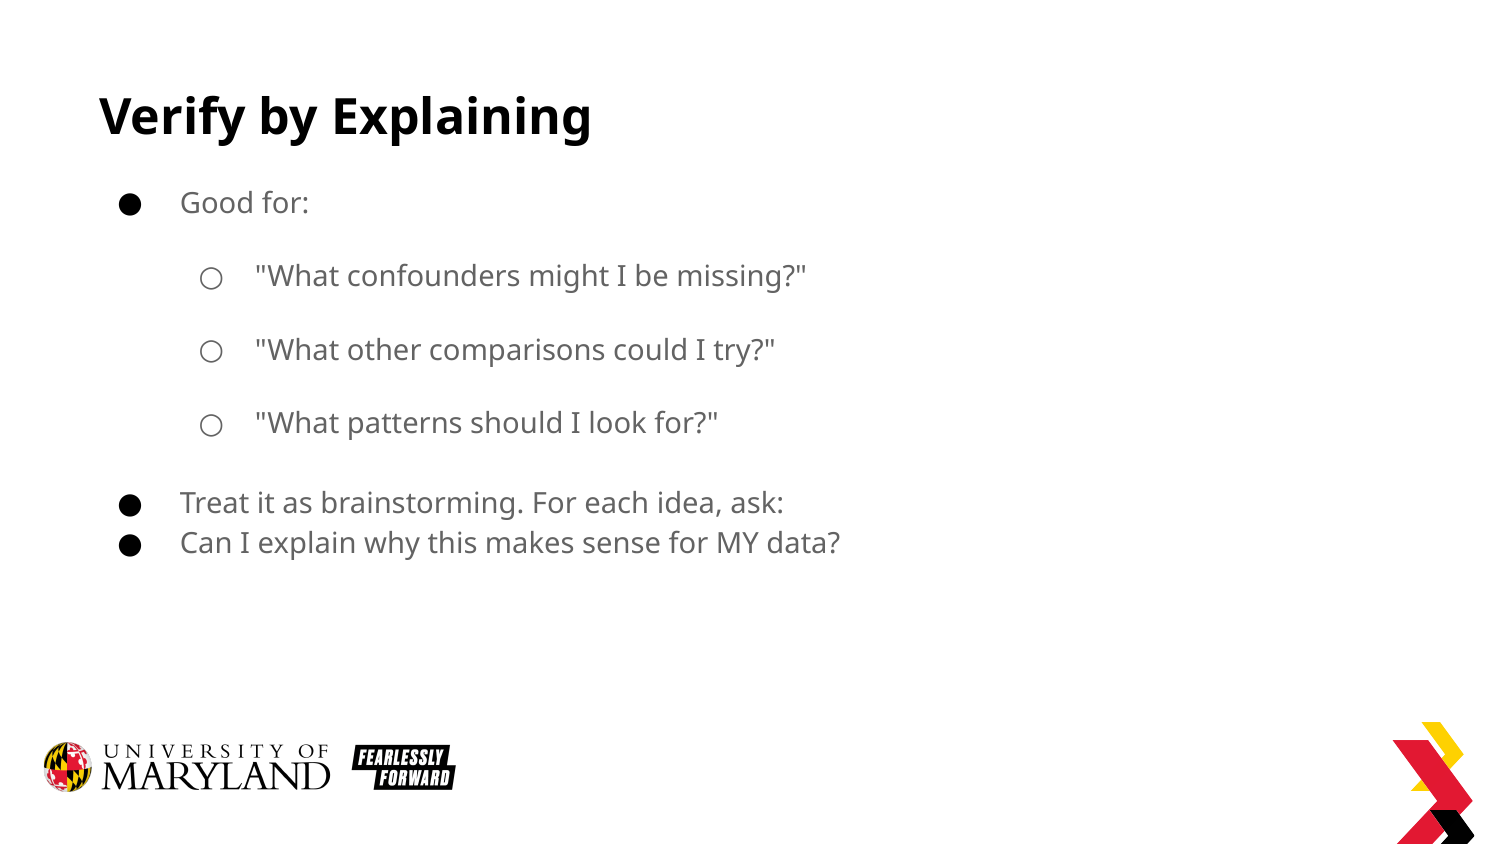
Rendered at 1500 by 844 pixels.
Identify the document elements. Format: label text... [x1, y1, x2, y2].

picture [43, 742, 456, 792]
list Good for: "What confounders might I be missing?" "What other comparisons could I try?" "What patterns should I look for?" Treat it as brainstorming. For each idea, ask: Can I explain why this makes sense for MY data? [104, 178, 1055, 690]
picture [1343, 722, 1475, 844]
title Verify by Explaining [99, 63, 1475, 166]
